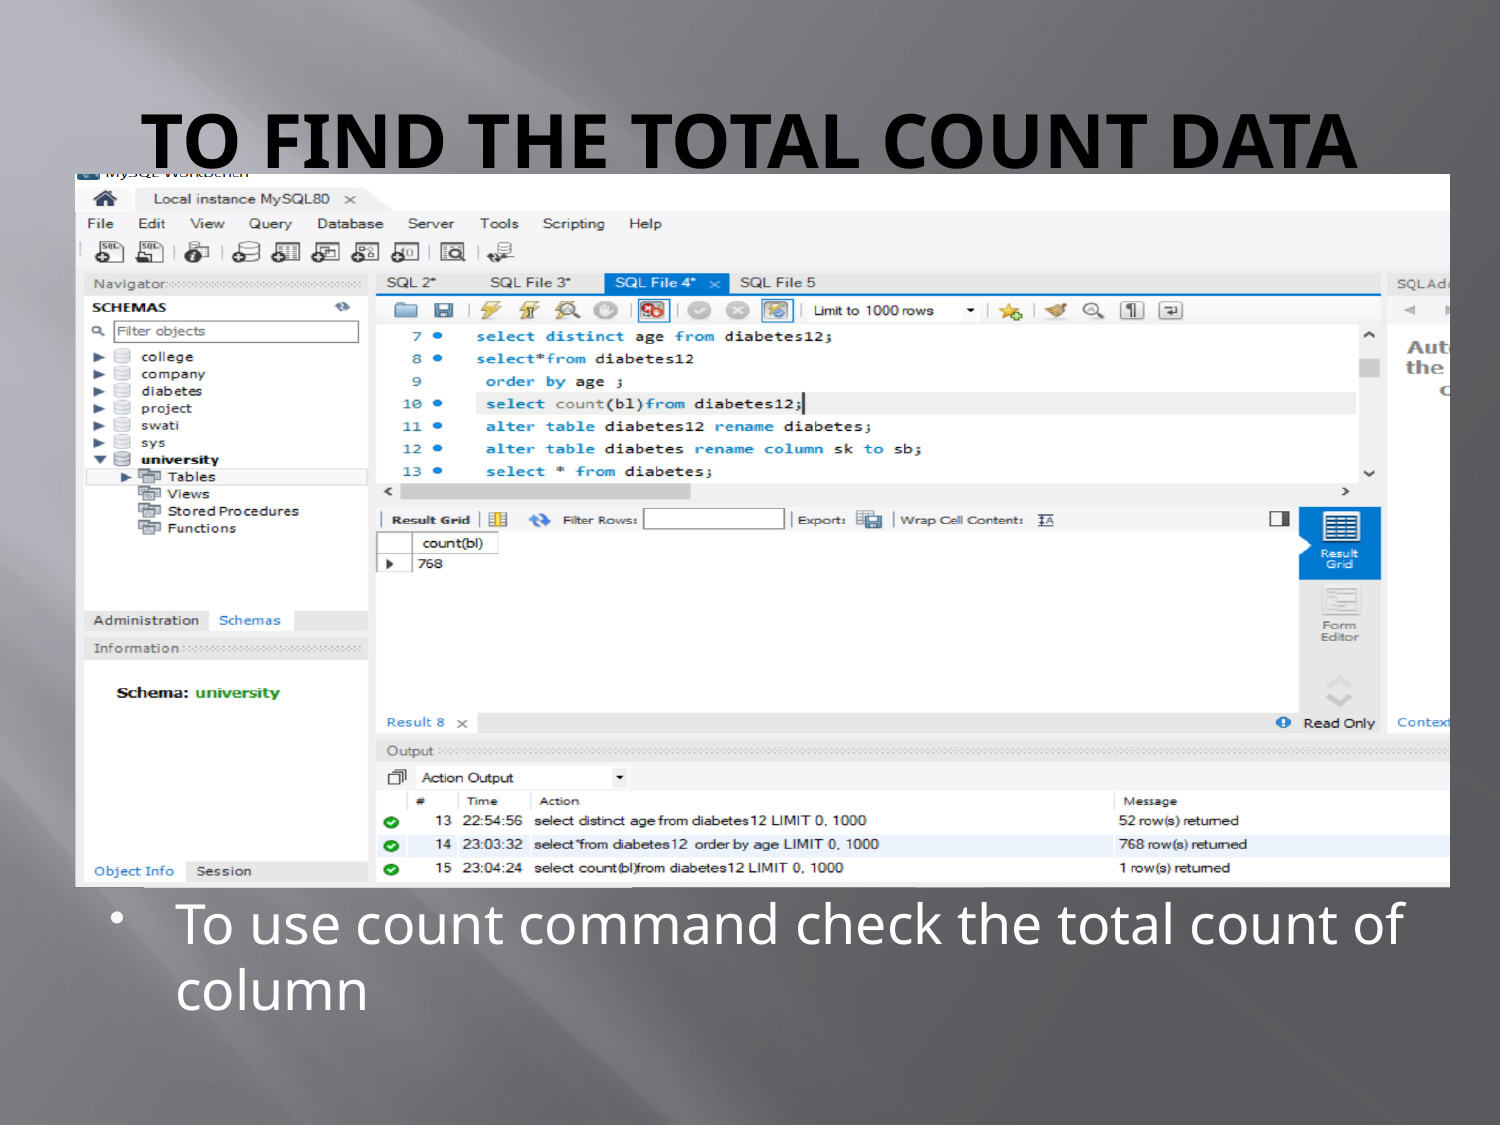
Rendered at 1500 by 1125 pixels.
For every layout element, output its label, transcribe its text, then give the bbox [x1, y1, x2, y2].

list To use count command check the total count of column [75, 888, 1425, 1035]
title TO FIND THE TOTAL COUNT DATA [75, 45, 1425, 174]
picture [74, 174, 1451, 888]
